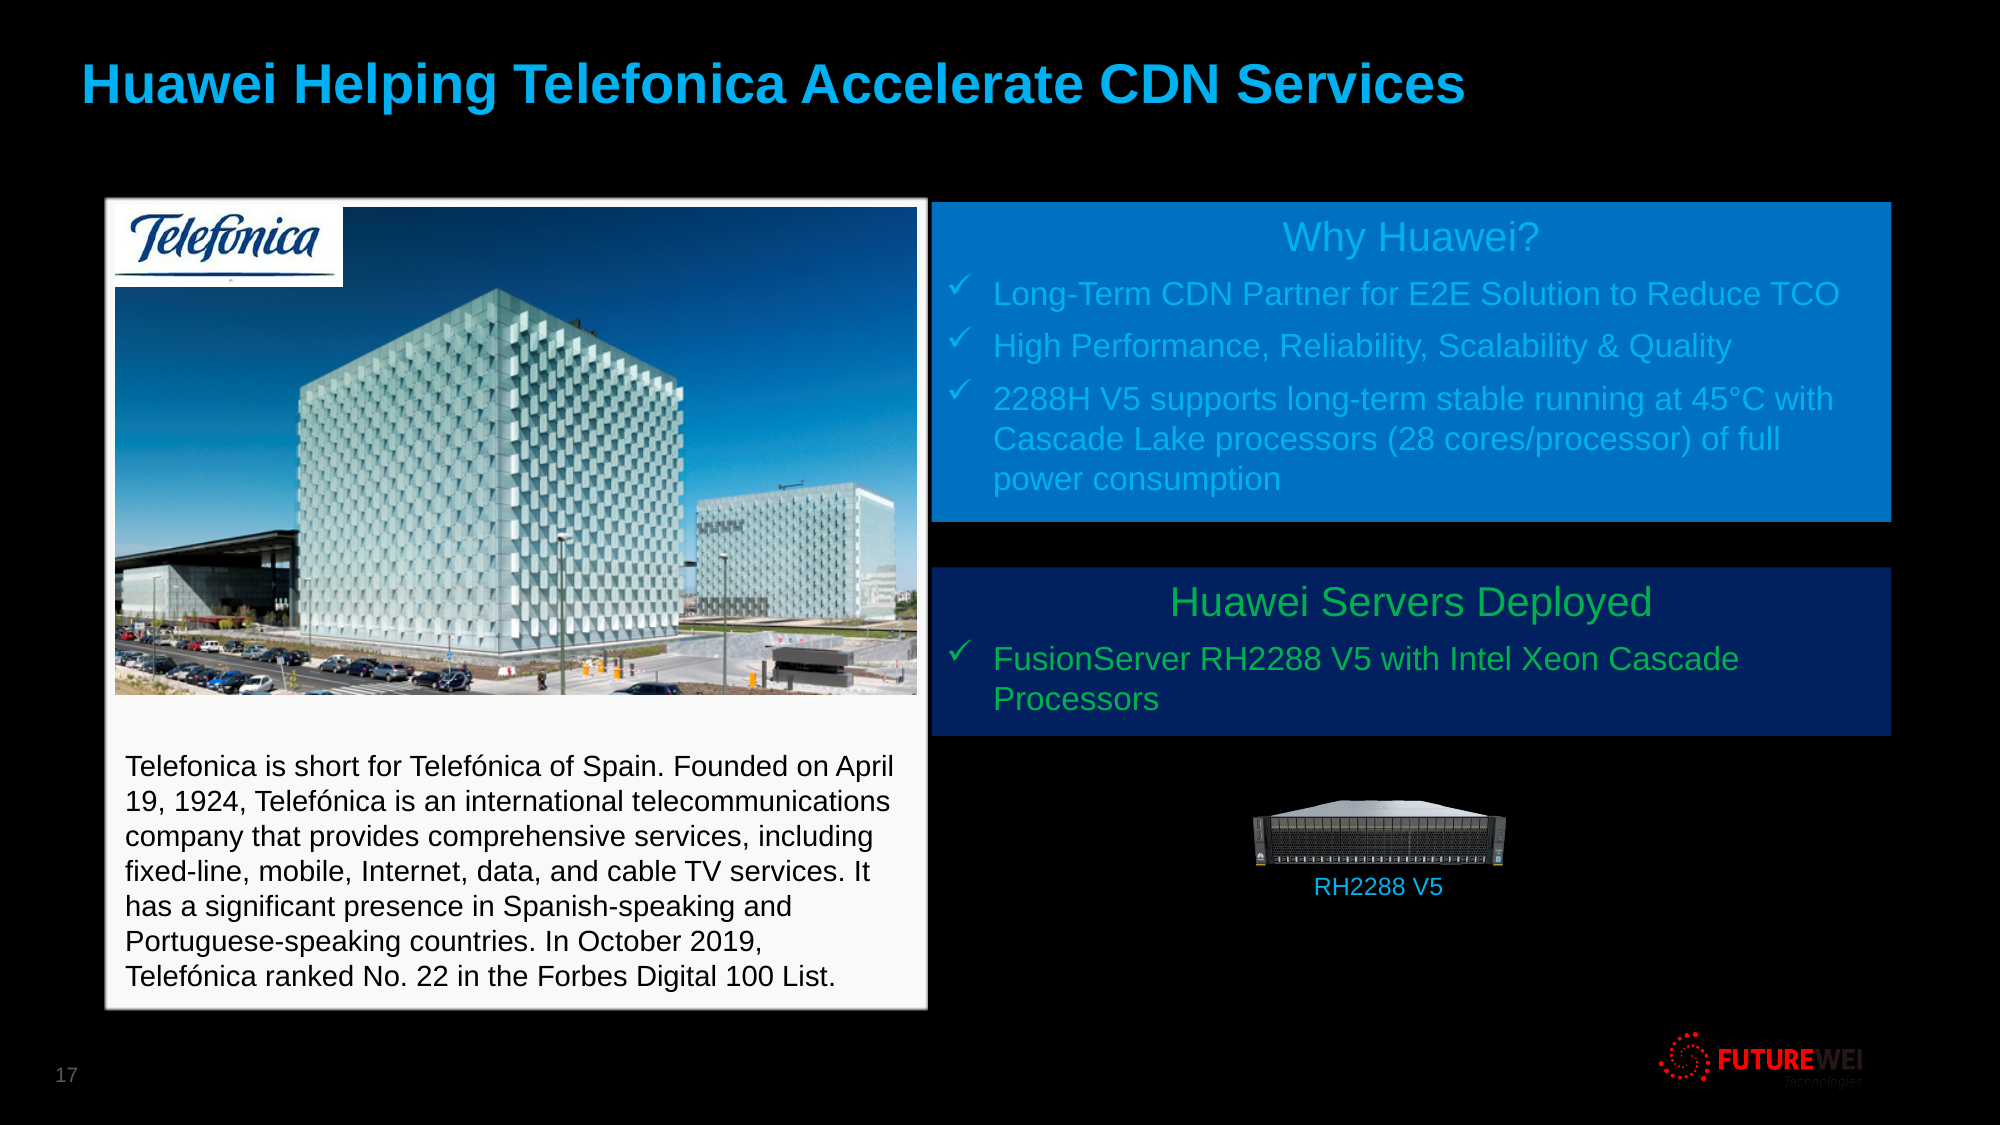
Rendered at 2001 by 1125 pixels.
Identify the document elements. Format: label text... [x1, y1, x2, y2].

text_box Huawei Servers Deployed FusionServer RH2288 V5 with Intel Xeon Cascade Processors [931, 567, 1892, 736]
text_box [104, 197, 928, 1011]
title Huawei Helping Telefonica Accelerate CDN Services [66, 47, 1942, 123]
picture [1244, 794, 1506, 870]
text_box RH2288 V5 [1299, 870, 1464, 903]
picture [1638, 1011, 1882, 1102]
slide_number 17 [29, 1056, 105, 1093]
text_box Why Huawei? Long-Term CDN Partner for E2E Solution to Reduce TCO High Performance, Reliability, Scalability & Quality 2288H V5 supports long-term stable running at 45°C with Cascade Lake processors (28 cores/processor) of full power consumption [931, 202, 1892, 522]
